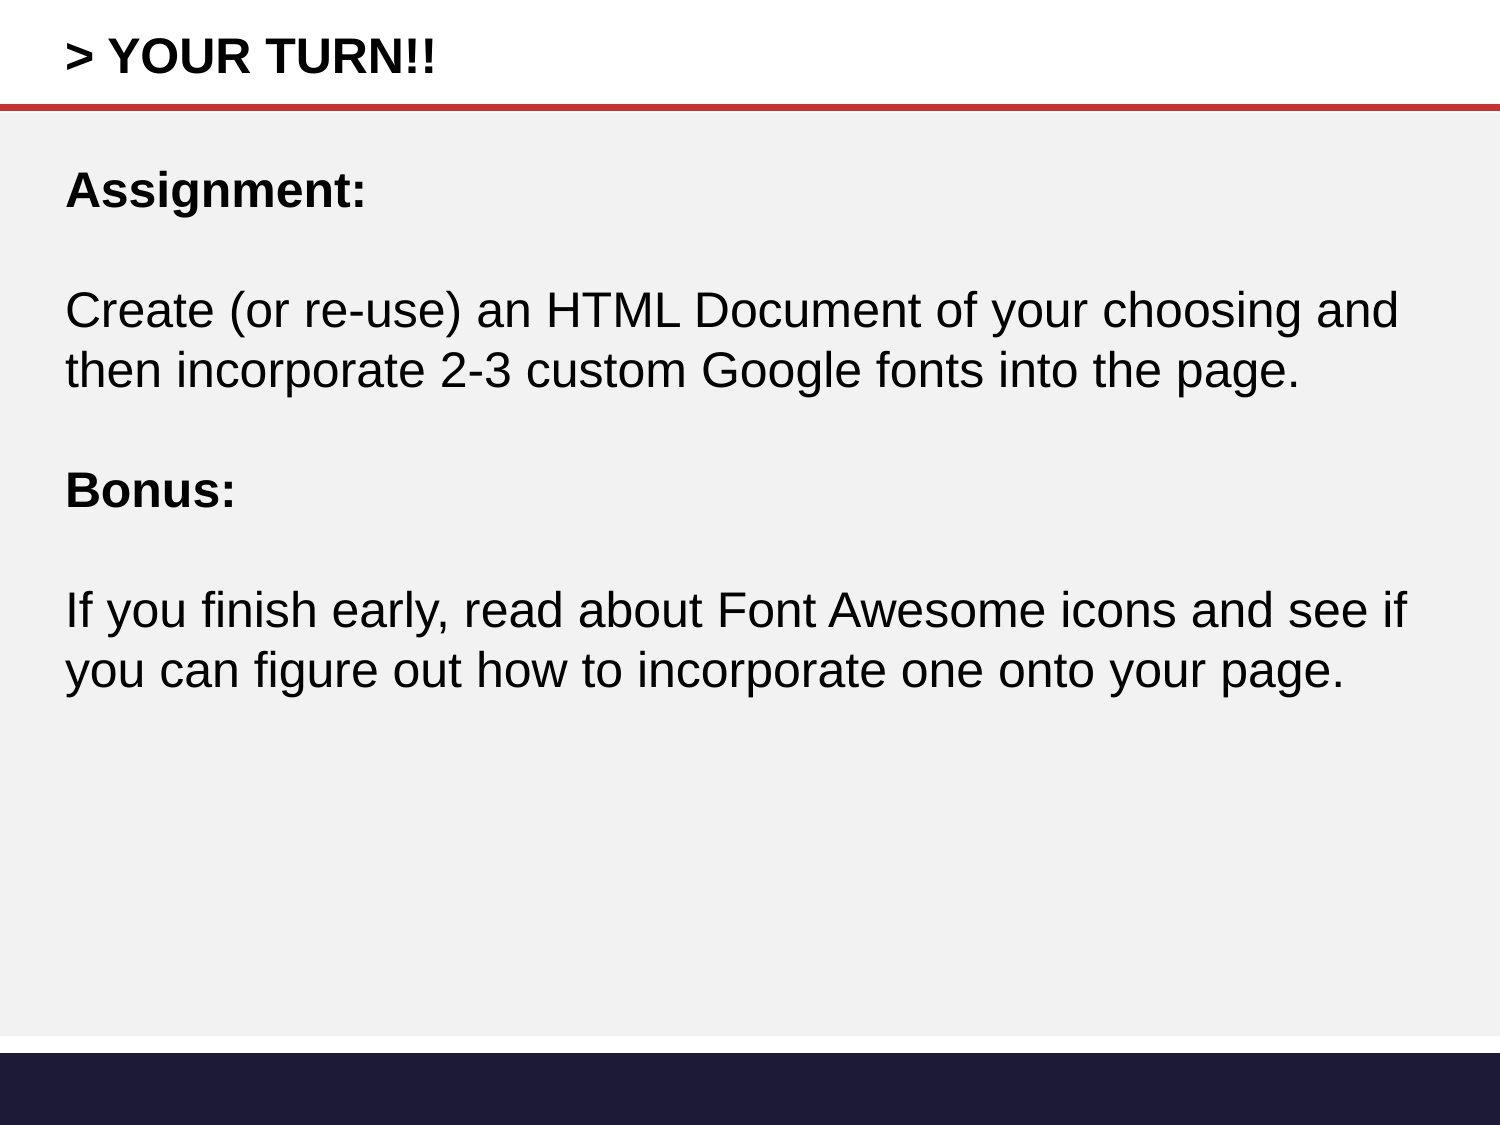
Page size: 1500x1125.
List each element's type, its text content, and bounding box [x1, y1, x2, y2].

text_box > YOUR TURN!! [50, 16, 913, 92]
text_box [0, 113, 1500, 1037]
text_box Assignment: Create (or re-use) an HTML Document of your choosing and then incorporate 2-3 custom Google fonts into the page. Bonus: If you finish early, read about Font Awesome icons and see if you can figure out how to incorporate one onto your page. [49, 149, 1475, 711]
